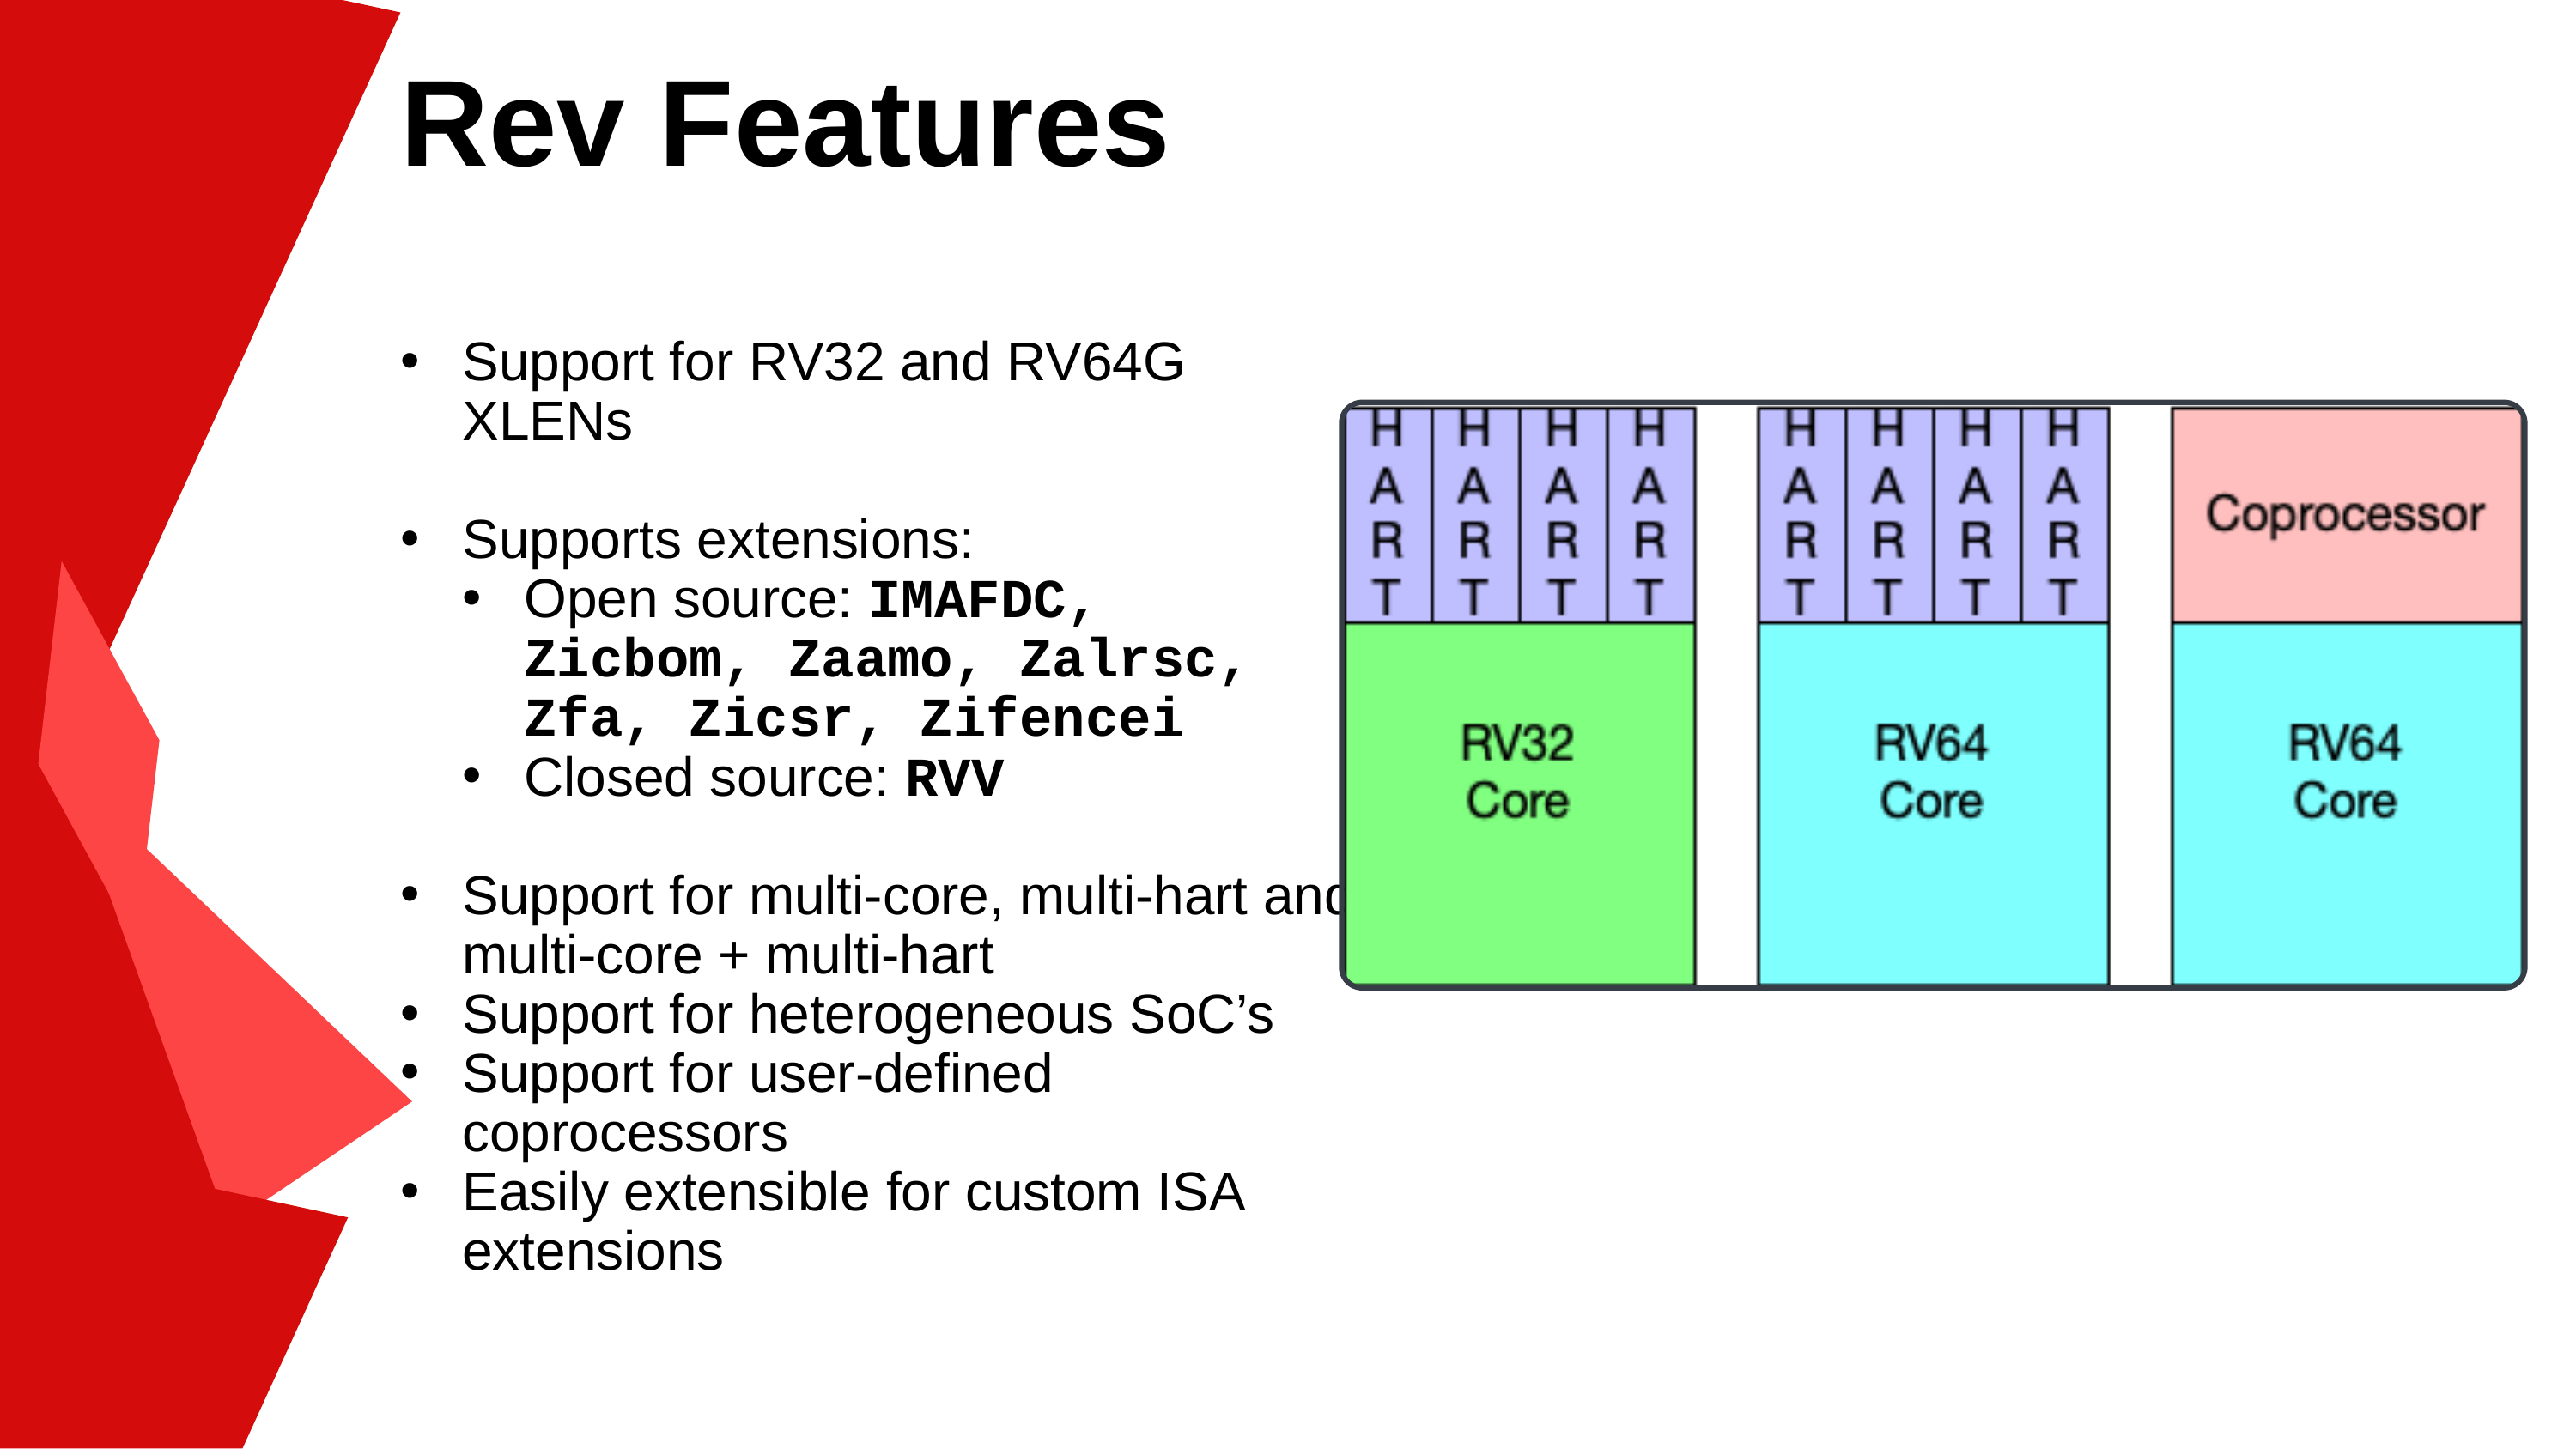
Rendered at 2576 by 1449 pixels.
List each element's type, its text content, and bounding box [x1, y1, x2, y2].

list Support for RV32 and RV64G XLENs Supports extensions: Open source: IMAFDC, Zicbom, Zaamo, Zalrsc, Zfa, Zicsr, Zifencei Closed source: RVV Support for multi-core, multi-hart and multi-core + multi-hart Support for heterogeneous SoC’s Support for user-defined coprocessors Easily extensible for custom ISA extensions [400, 333, 1364, 1289]
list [1341, 402, 2525, 989]
title Rev Features [400, 43, 2447, 254]
